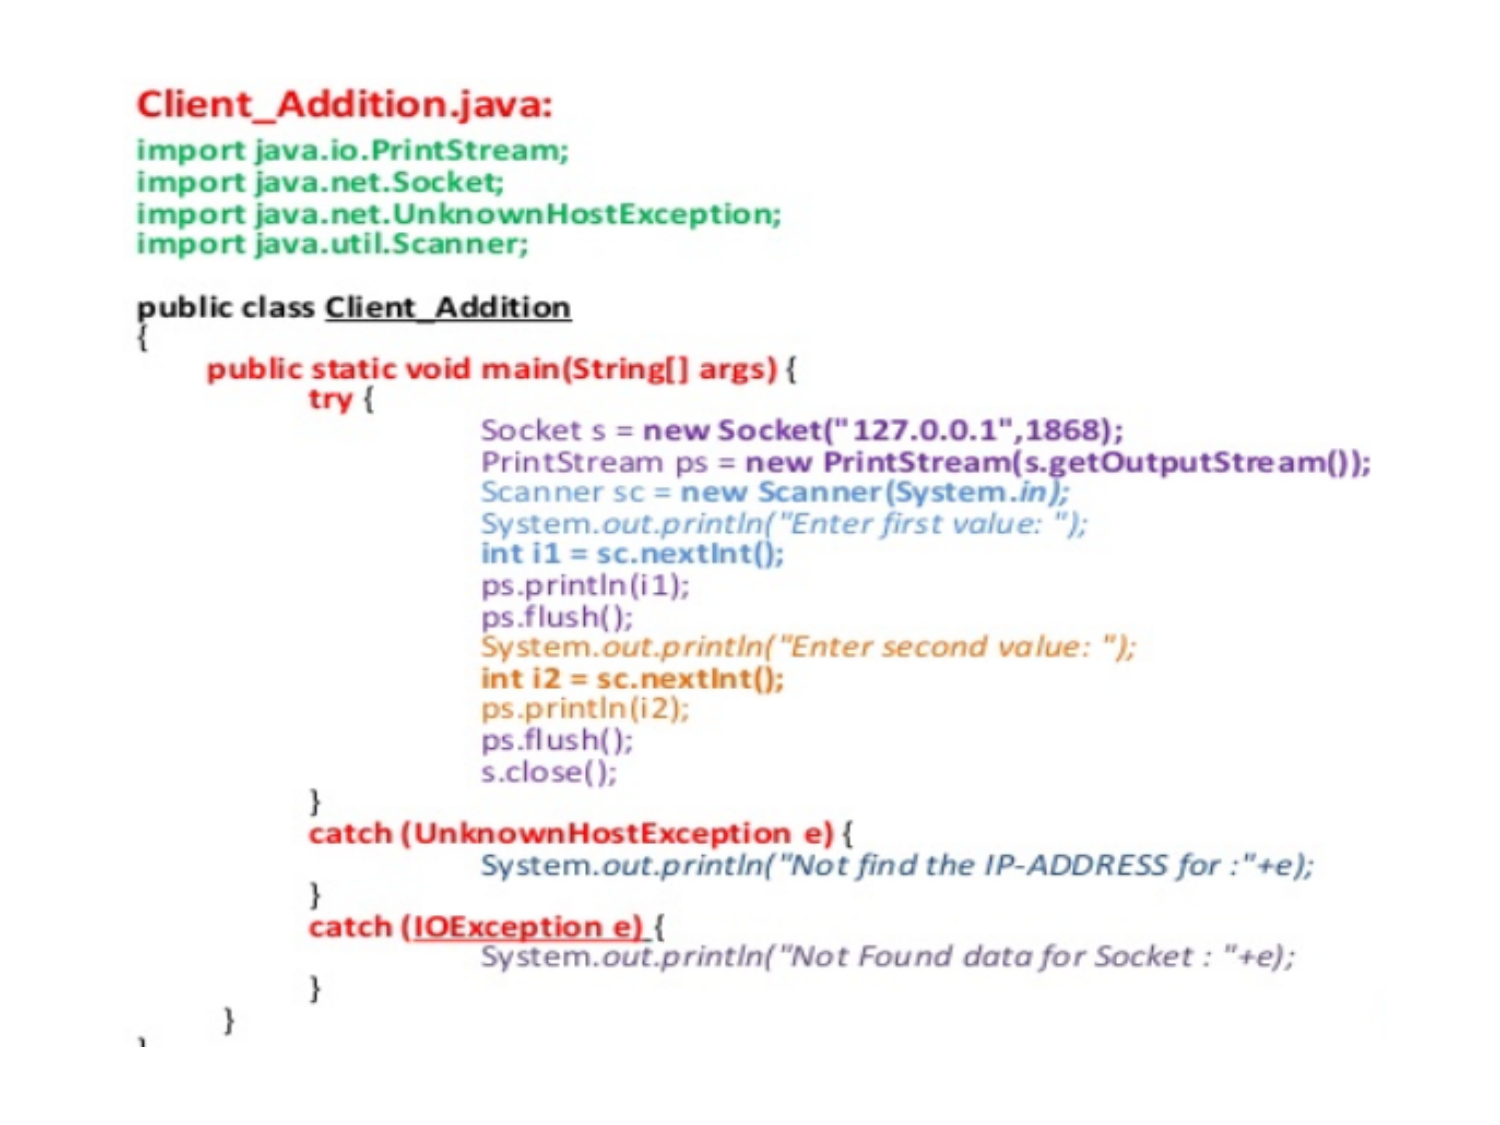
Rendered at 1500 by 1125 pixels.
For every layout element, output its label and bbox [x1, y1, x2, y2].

picture [123, 78, 1388, 1047]
